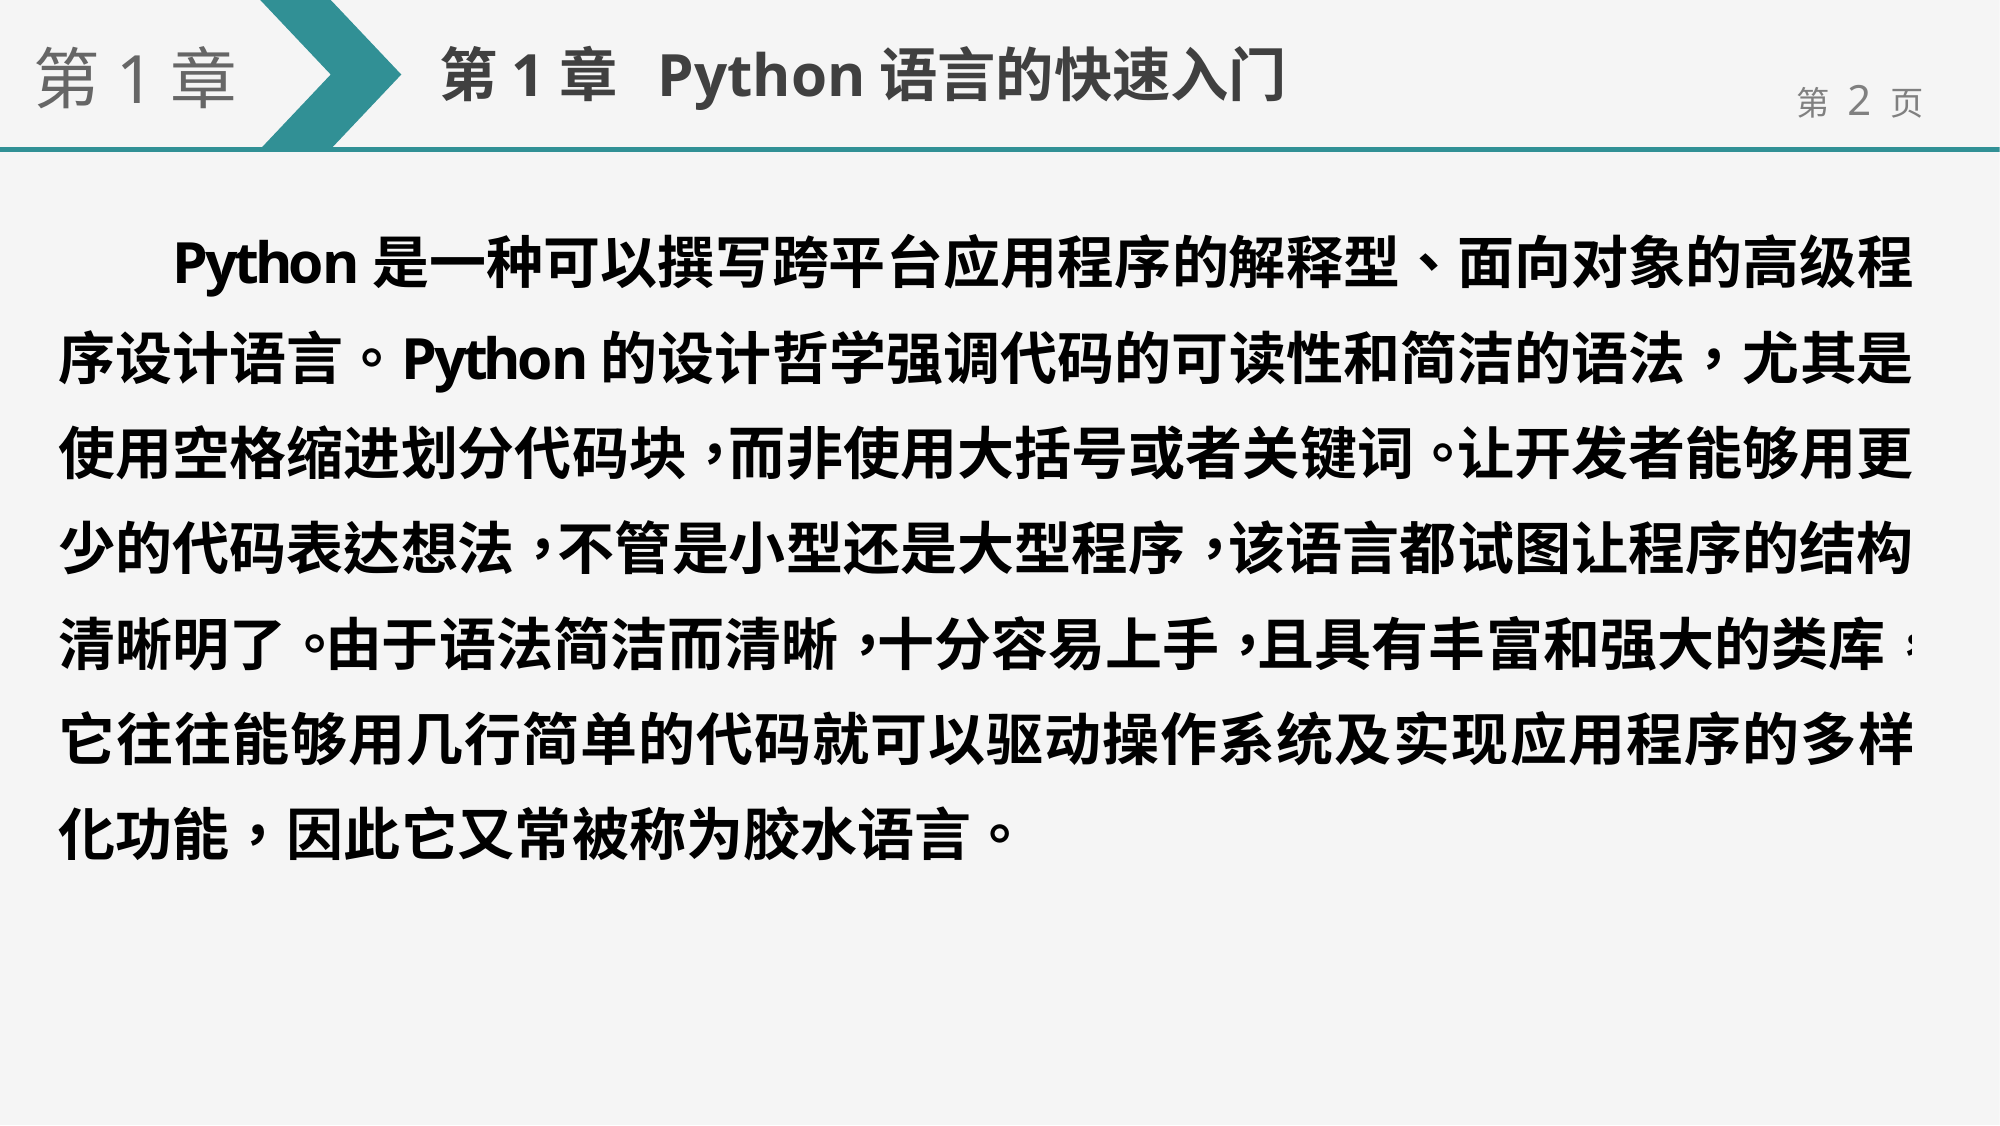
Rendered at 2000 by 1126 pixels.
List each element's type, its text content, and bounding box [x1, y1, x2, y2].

text_box [258, 0, 403, 148]
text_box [58, 216, 1912, 915]
text_box 第1章 [19, 29, 253, 125]
text_box 第1章 Python语言的快速入门 [424, 31, 1366, 116]
